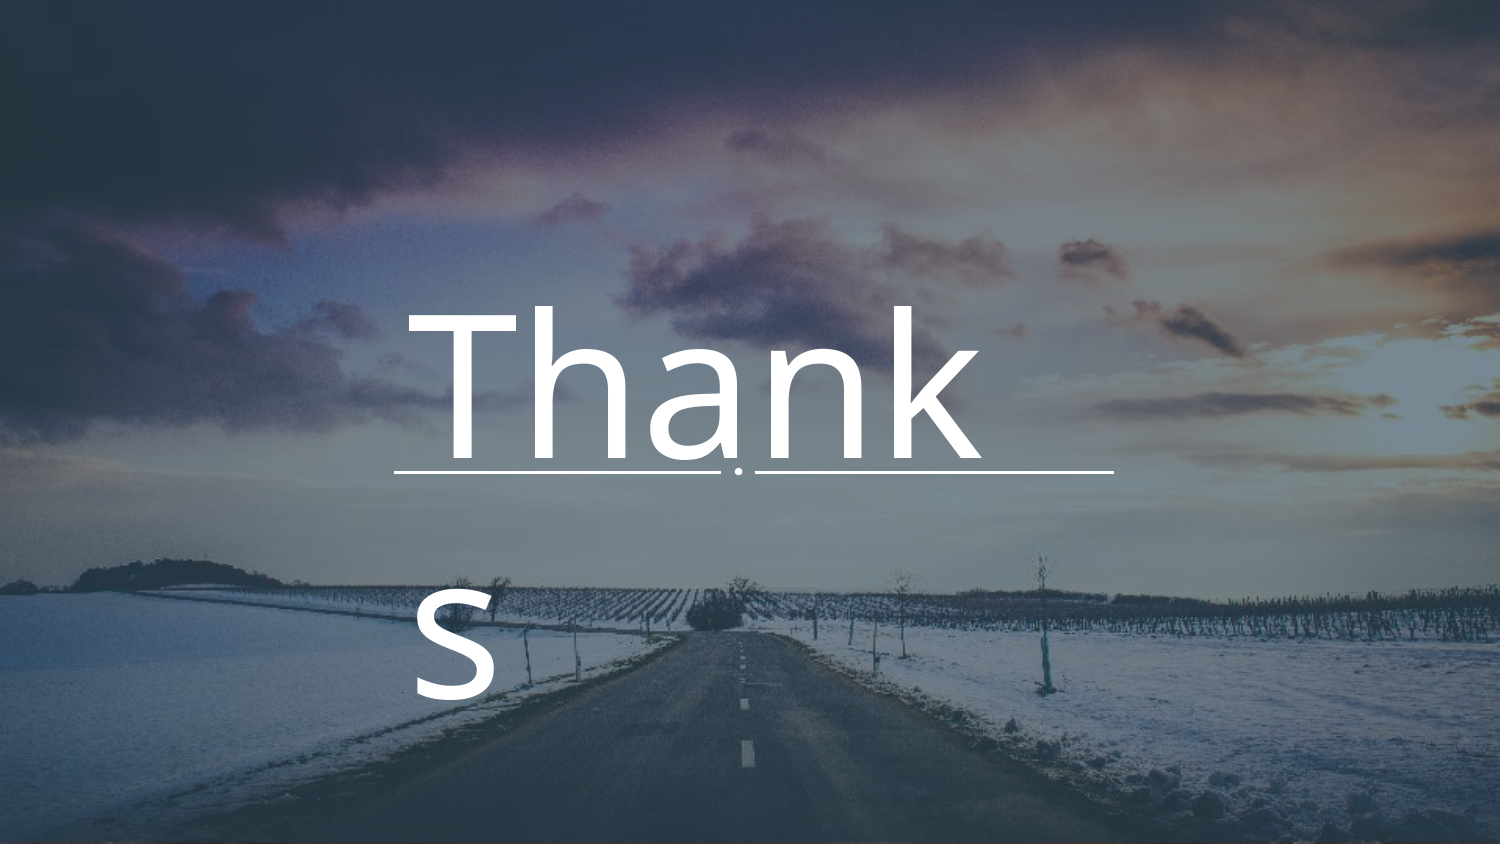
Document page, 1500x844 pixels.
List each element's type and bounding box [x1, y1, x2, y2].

text_box [0, 0, 1500, 844]
text_box [394, 467, 1115, 476]
